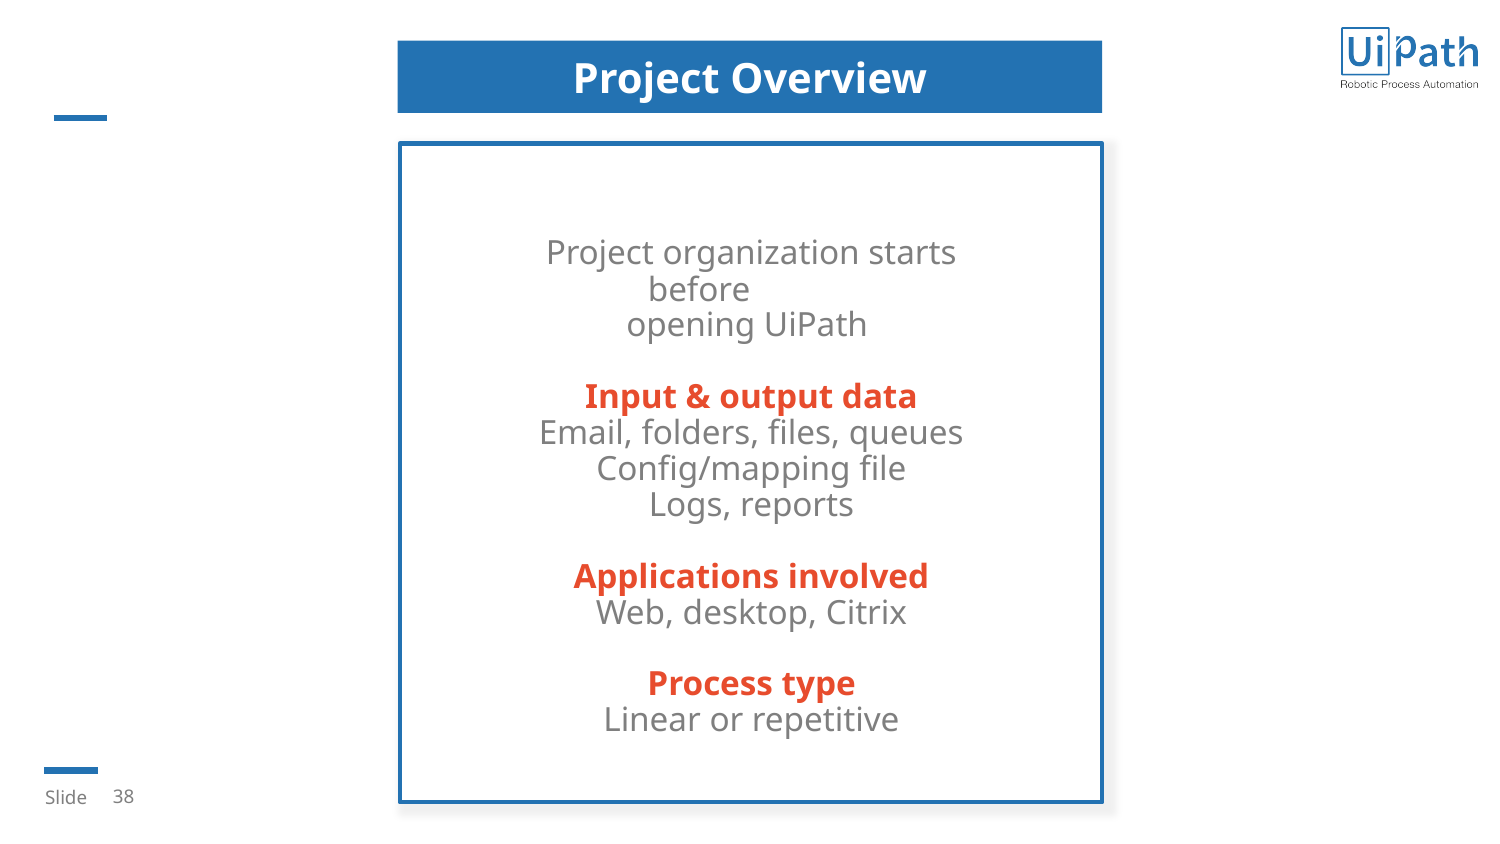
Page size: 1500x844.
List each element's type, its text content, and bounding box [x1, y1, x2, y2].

text_box [398, 141, 1104, 804]
picture [1341, 27, 1478, 88]
text_box Project organization starts before opening UiPath Input & output data Email, folders, files, queues Config/mapping file Logs, reports Applications involved Web, desktop, Citrix Process type Linear or repetitive [399, 228, 1017, 747]
text_box Project Overview [397, 40, 1103, 113]
